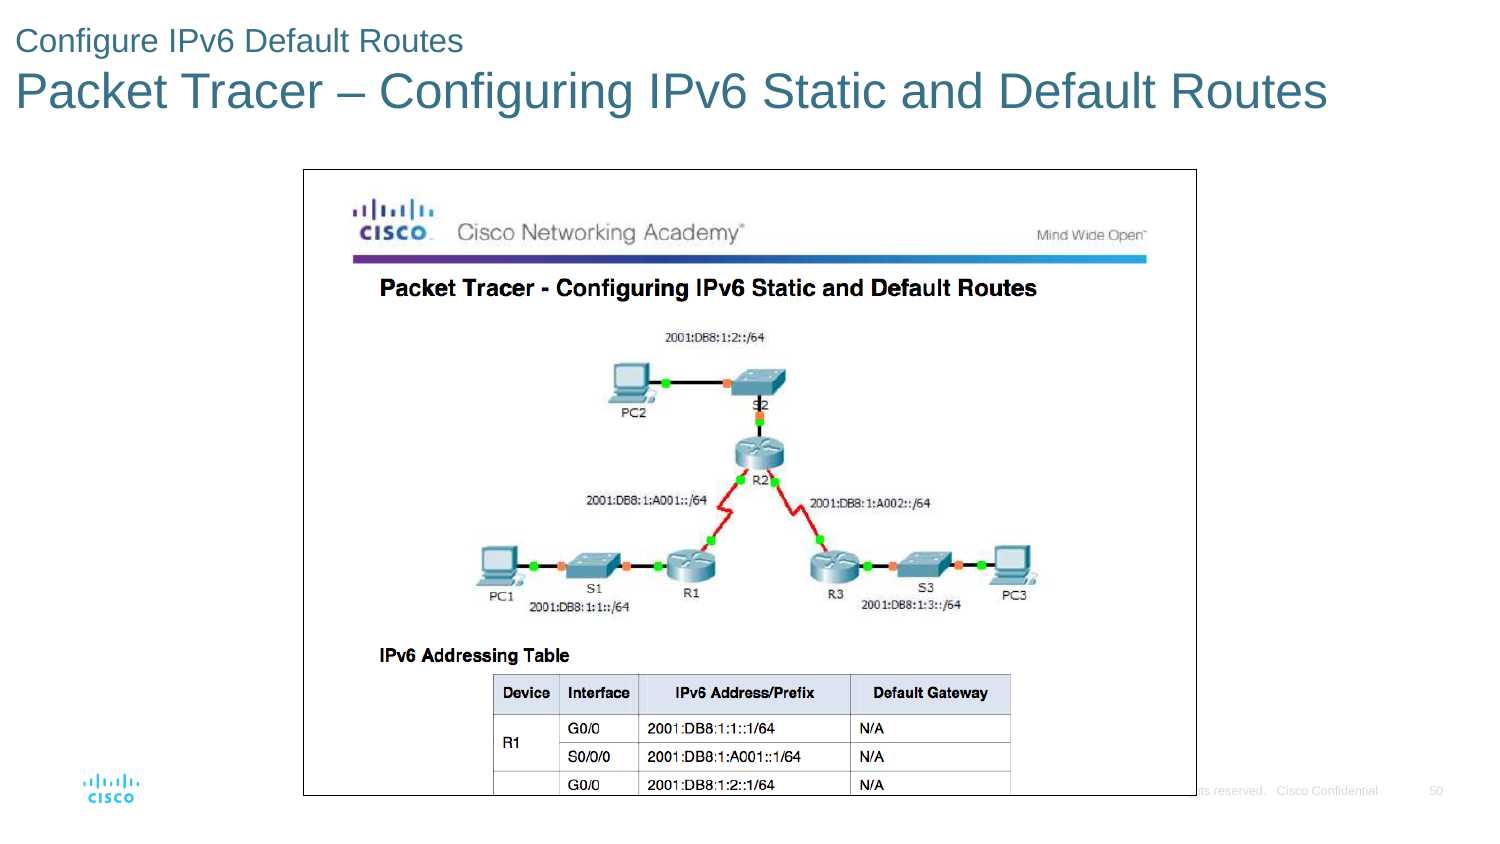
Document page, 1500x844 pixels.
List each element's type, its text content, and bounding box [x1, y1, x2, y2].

picture [302, 169, 1198, 797]
title Configure IPv6 Default Routes Packet Tracer – Configuring IPv6 Static and Default Routes [0, 6, 1500, 131]
